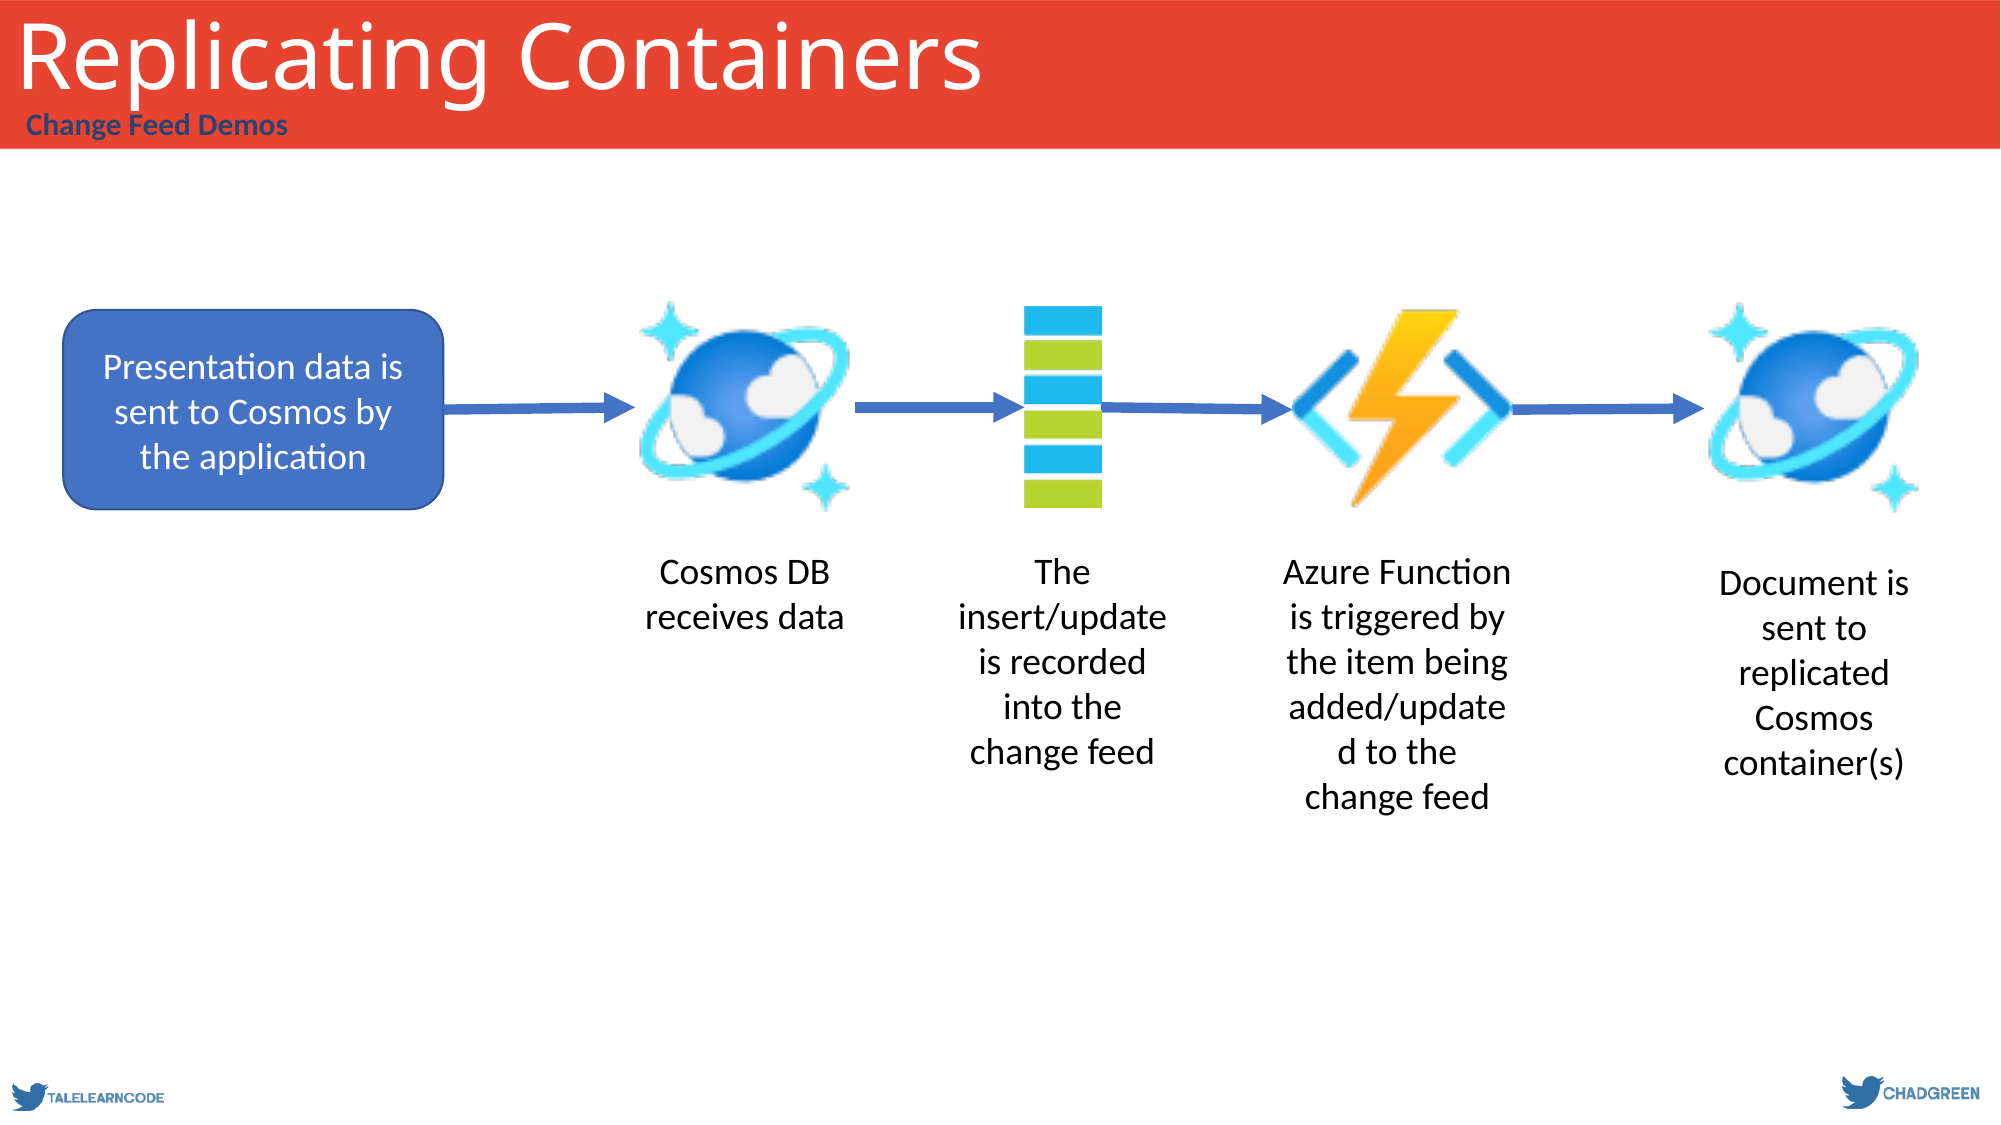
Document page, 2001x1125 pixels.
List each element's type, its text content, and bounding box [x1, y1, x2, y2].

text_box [63, 297, 1948, 828]
title Replicating Containers [0, 3, 2000, 150]
list Change Feed Demos [11, 101, 2000, 150]
picture [0, 0, 2001, 1125]
